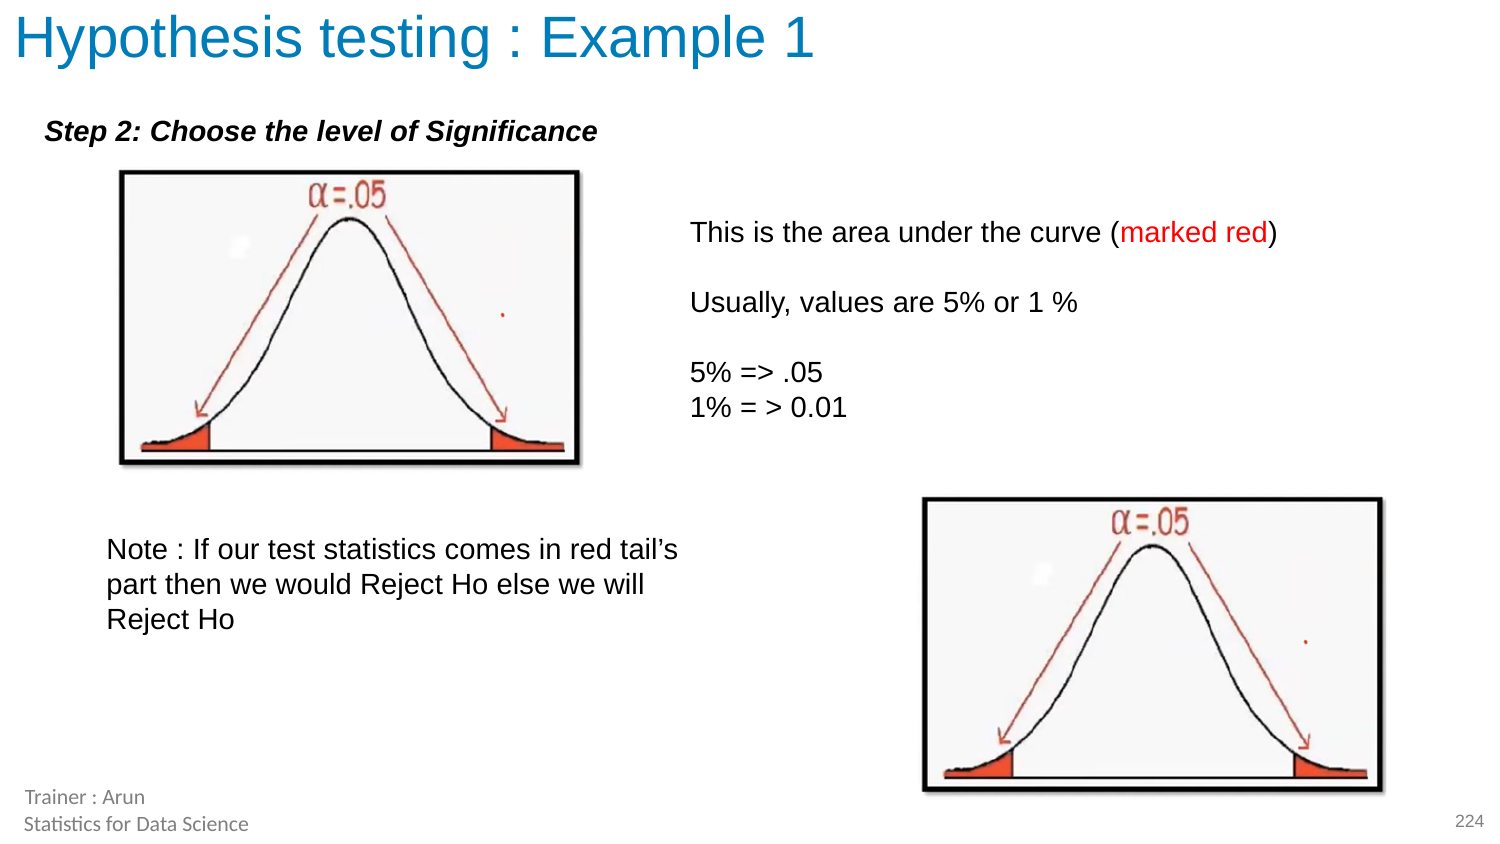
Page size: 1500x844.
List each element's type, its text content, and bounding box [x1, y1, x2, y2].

title Hypothesis testing : Example 1 [0, 0, 1350, 105]
text_box Note : If our test statistics comes in red tail’s part then we would Reject Ho else we will Reject Ho [91, 523, 705, 643]
picture [112, 165, 584, 473]
text_box Step 2: Choose the level of Significance [29, 104, 750, 155]
text_box This is the area under the curve (marked red) Usually, values are 5% or 1 % 5% => .05 1% = > 0.01 [674, 206, 1387, 431]
picture [915, 492, 1387, 800]
